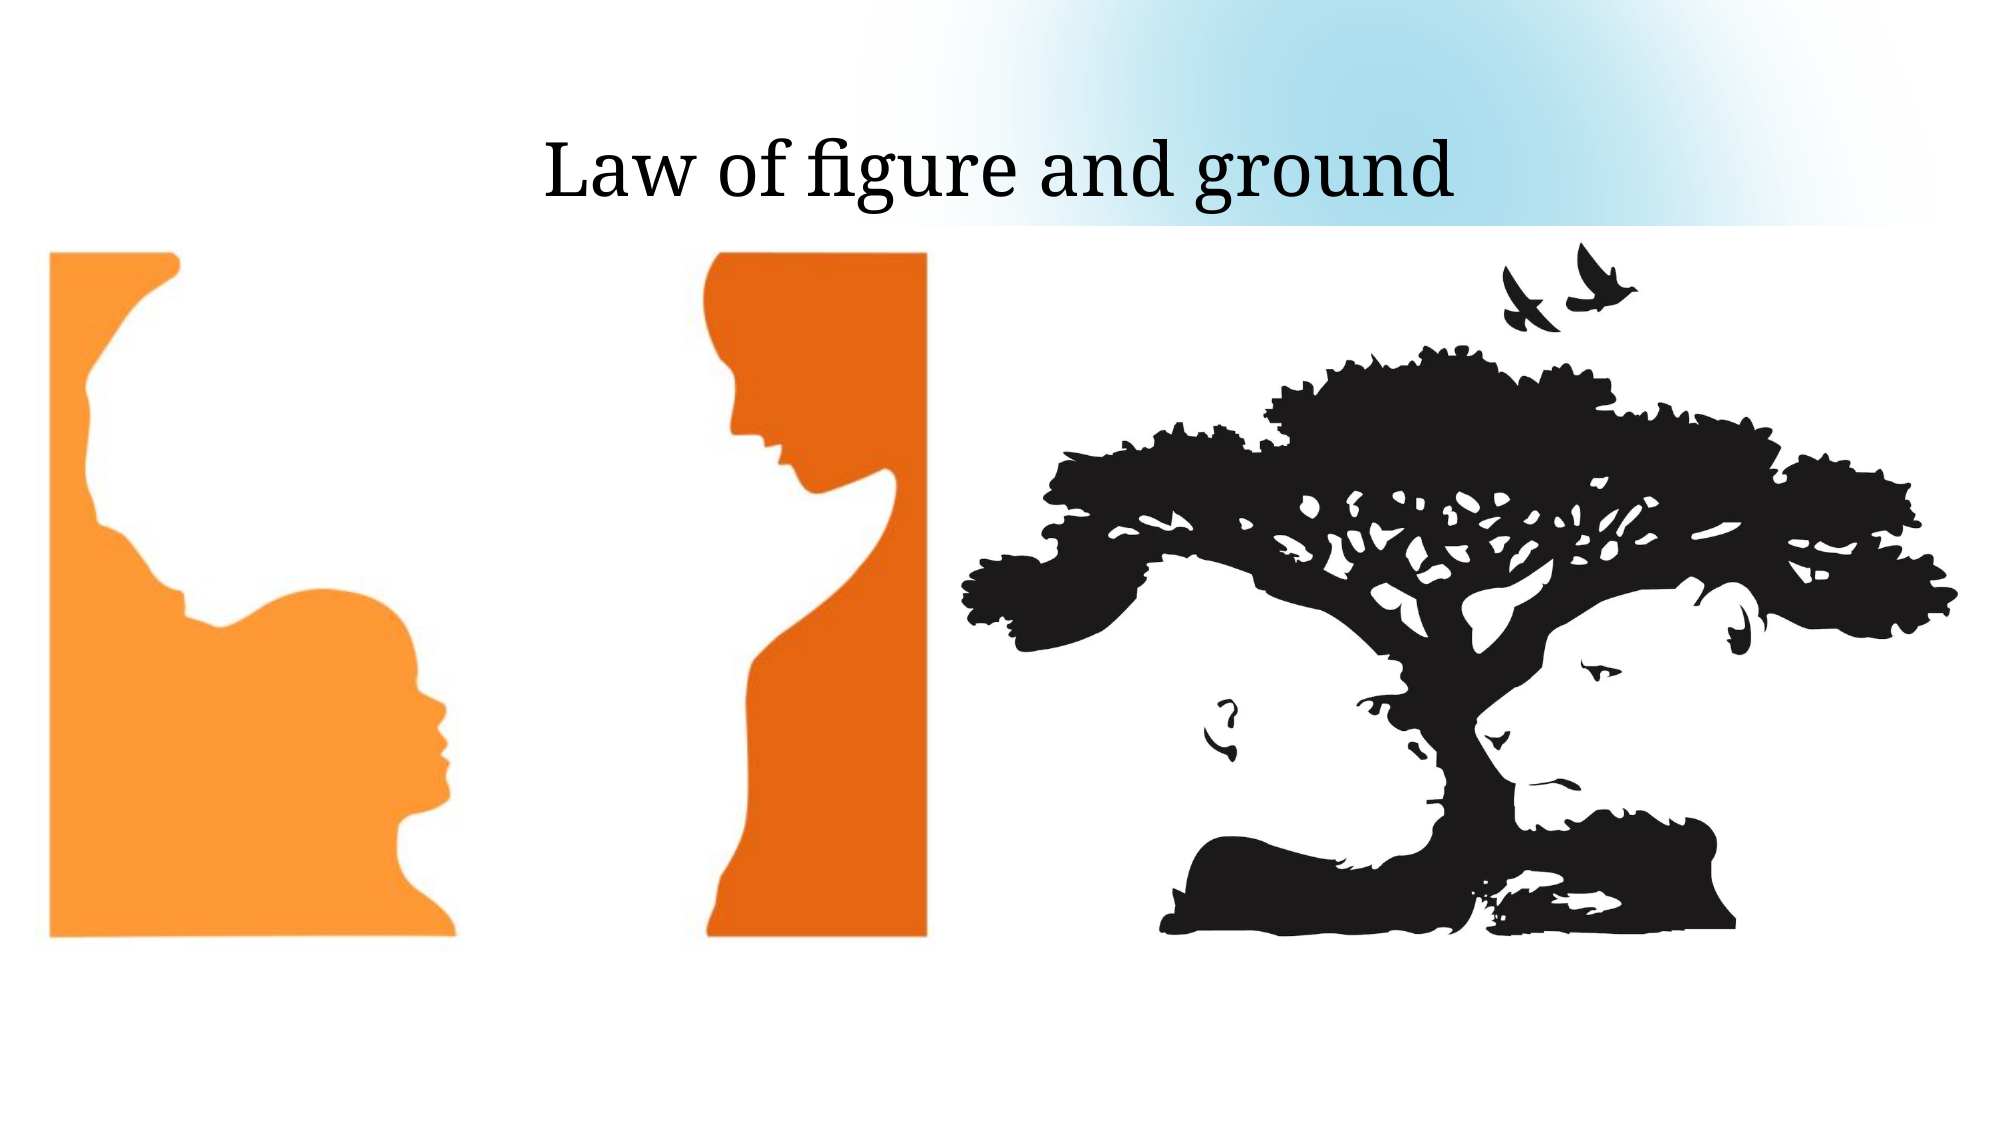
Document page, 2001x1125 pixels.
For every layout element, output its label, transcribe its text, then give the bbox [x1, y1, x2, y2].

picture [34, 0, 2000, 1125]
title Law of figure and ground [156, 116, 1844, 226]
